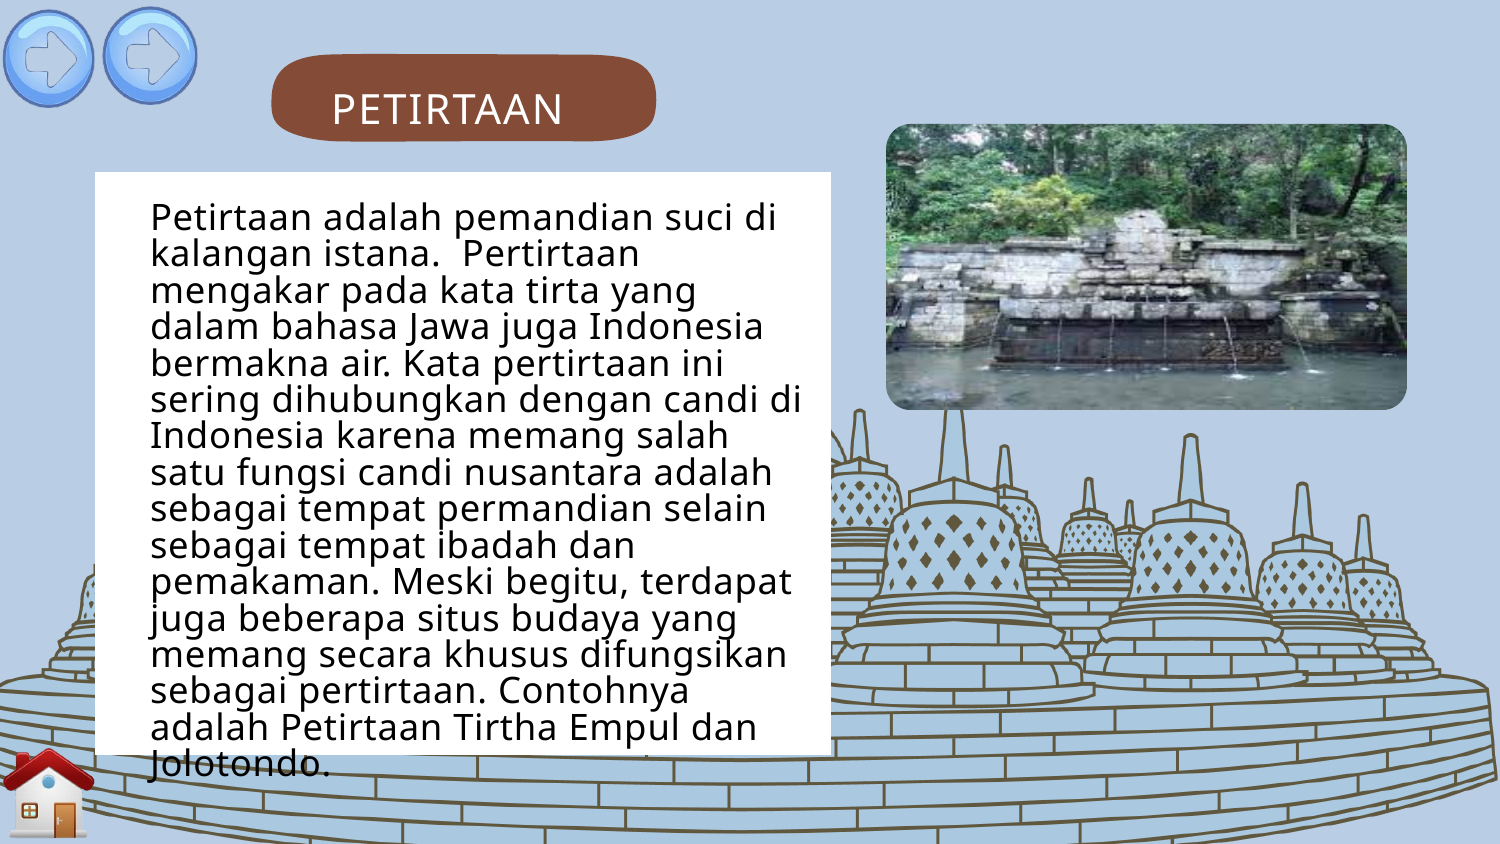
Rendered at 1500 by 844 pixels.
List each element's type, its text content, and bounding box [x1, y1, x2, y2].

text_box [94, 171, 832, 756]
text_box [270, 53, 657, 142]
text_box [0, 7, 97, 109]
text_box PETIRTAAN [331, 48, 684, 134]
text_box [100, 5, 200, 107]
picture [0, 123, 1498, 844]
